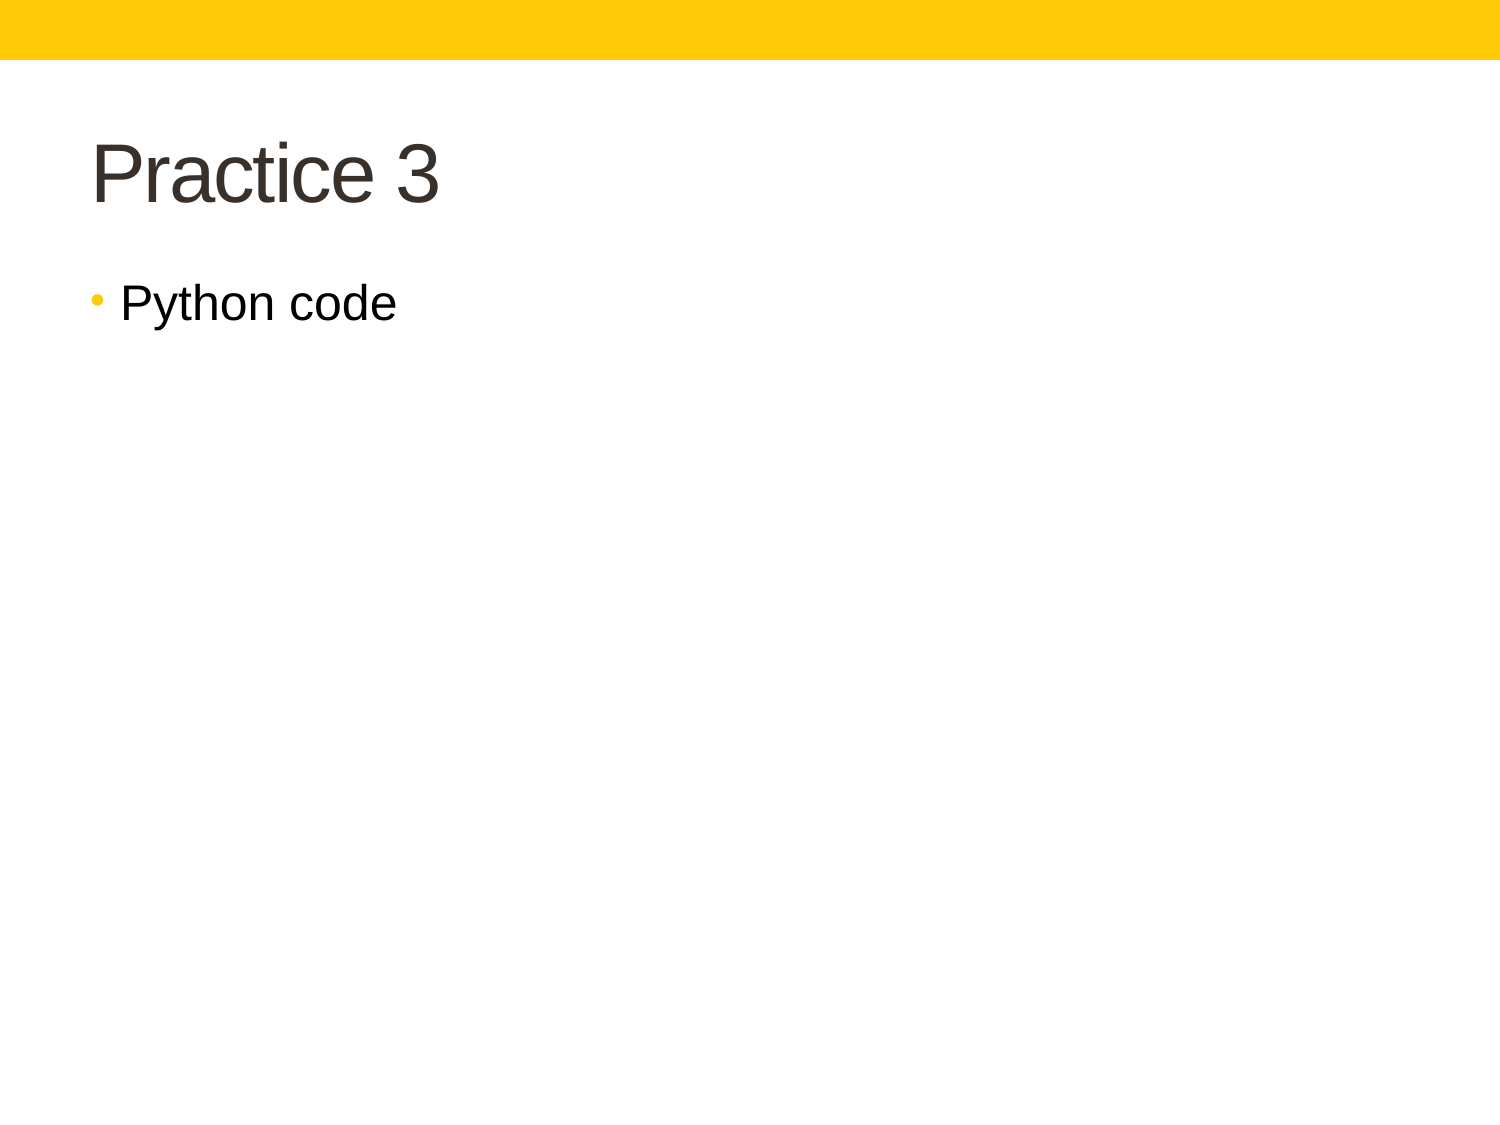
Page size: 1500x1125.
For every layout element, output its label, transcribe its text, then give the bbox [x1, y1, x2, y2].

title Practice 3 [75, 87, 1425, 250]
list Python code [75, 262, 1425, 1063]
